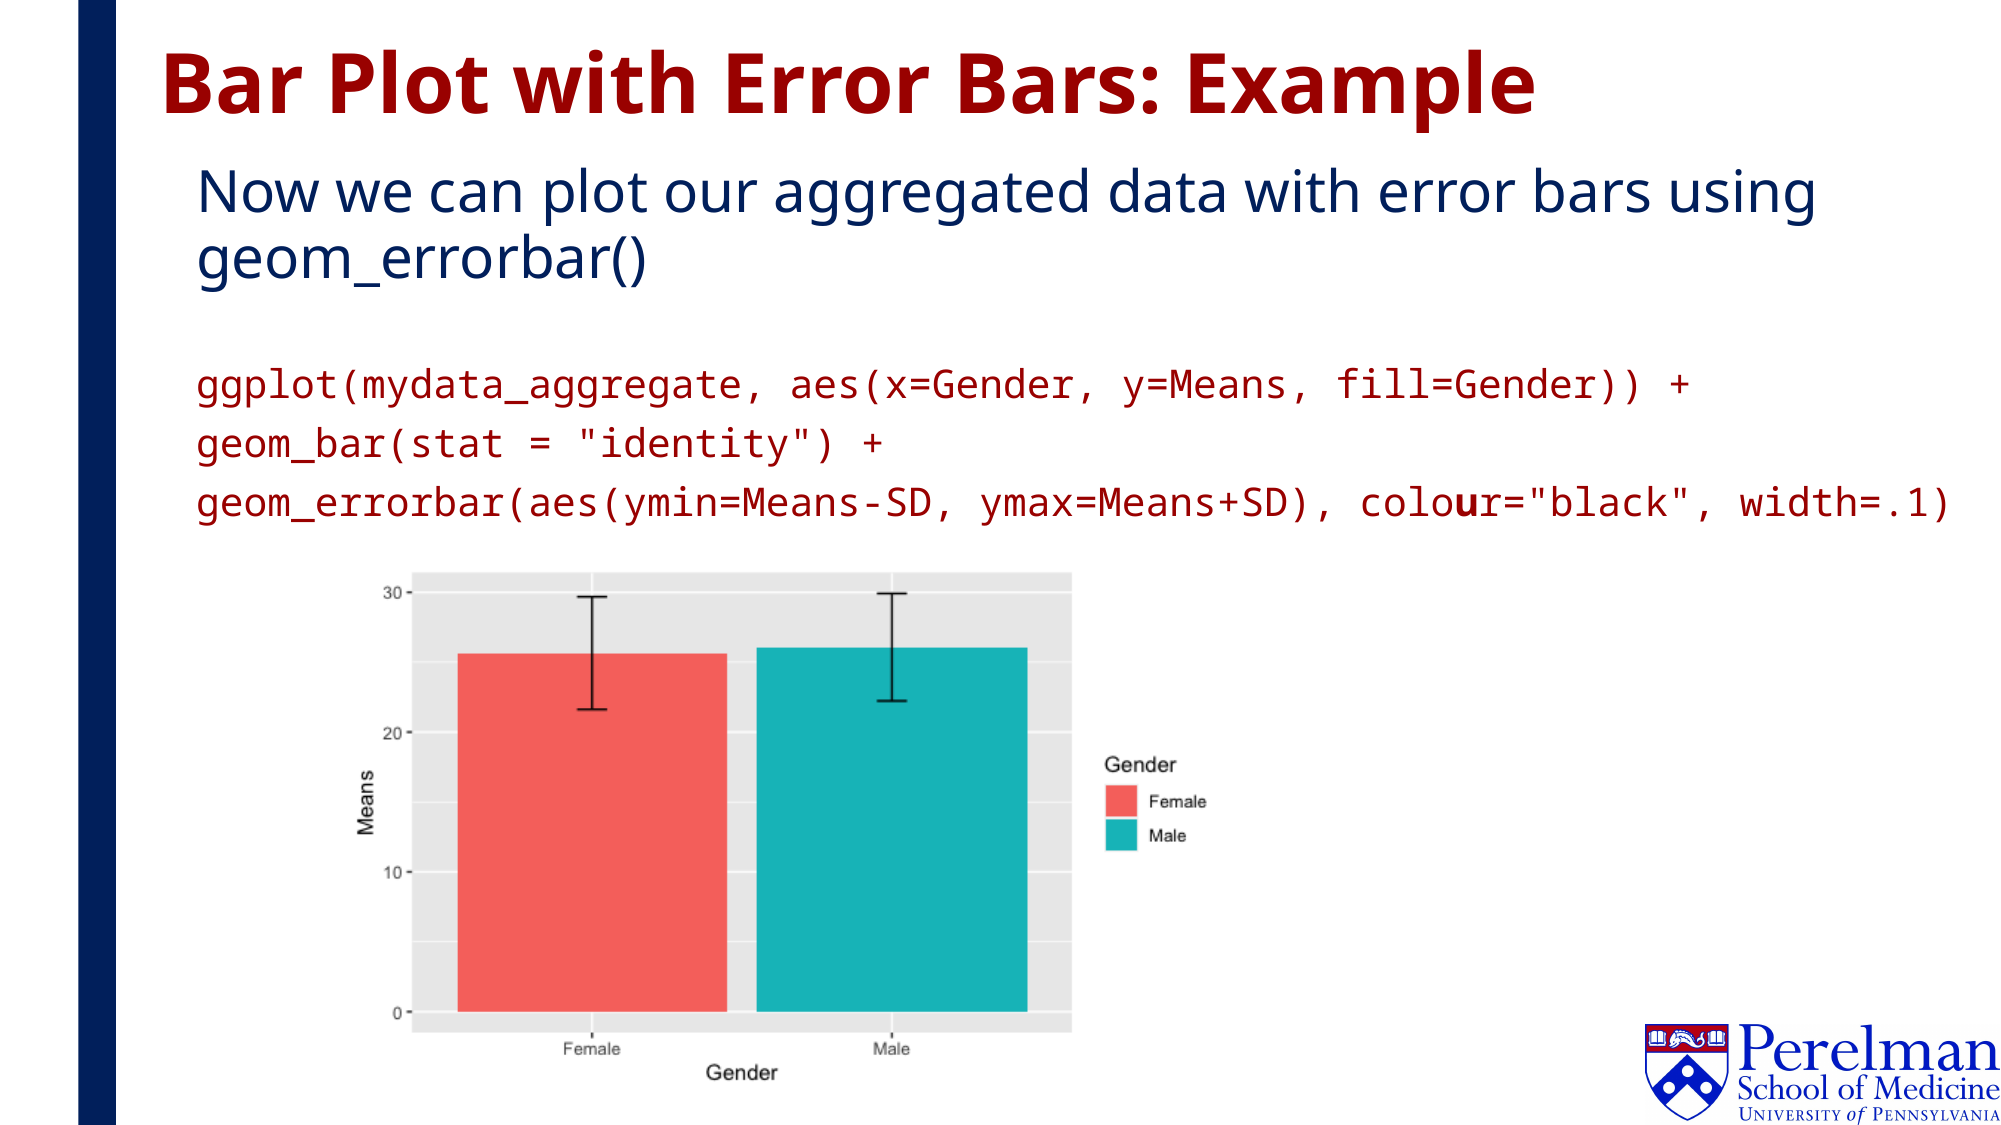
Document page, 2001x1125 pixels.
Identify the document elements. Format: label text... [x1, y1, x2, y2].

picture [347, 562, 1229, 1095]
title Bar Plot with Error Bars: Example [145, 10, 1942, 152]
picture [1645, 1024, 2000, 1125]
list Now we can plot our aggregated data with error bars using geom_errorbar() ggplot(mydata_aggregate, aes(x=Gender, y=Means, fill=Gender)) + geom_bar(stat = "identity") + geom_errorbar(aes(ymin=Means-SD, ymax=Means+SD), colour="black", width=.1) [94, 152, 1993, 1115]
